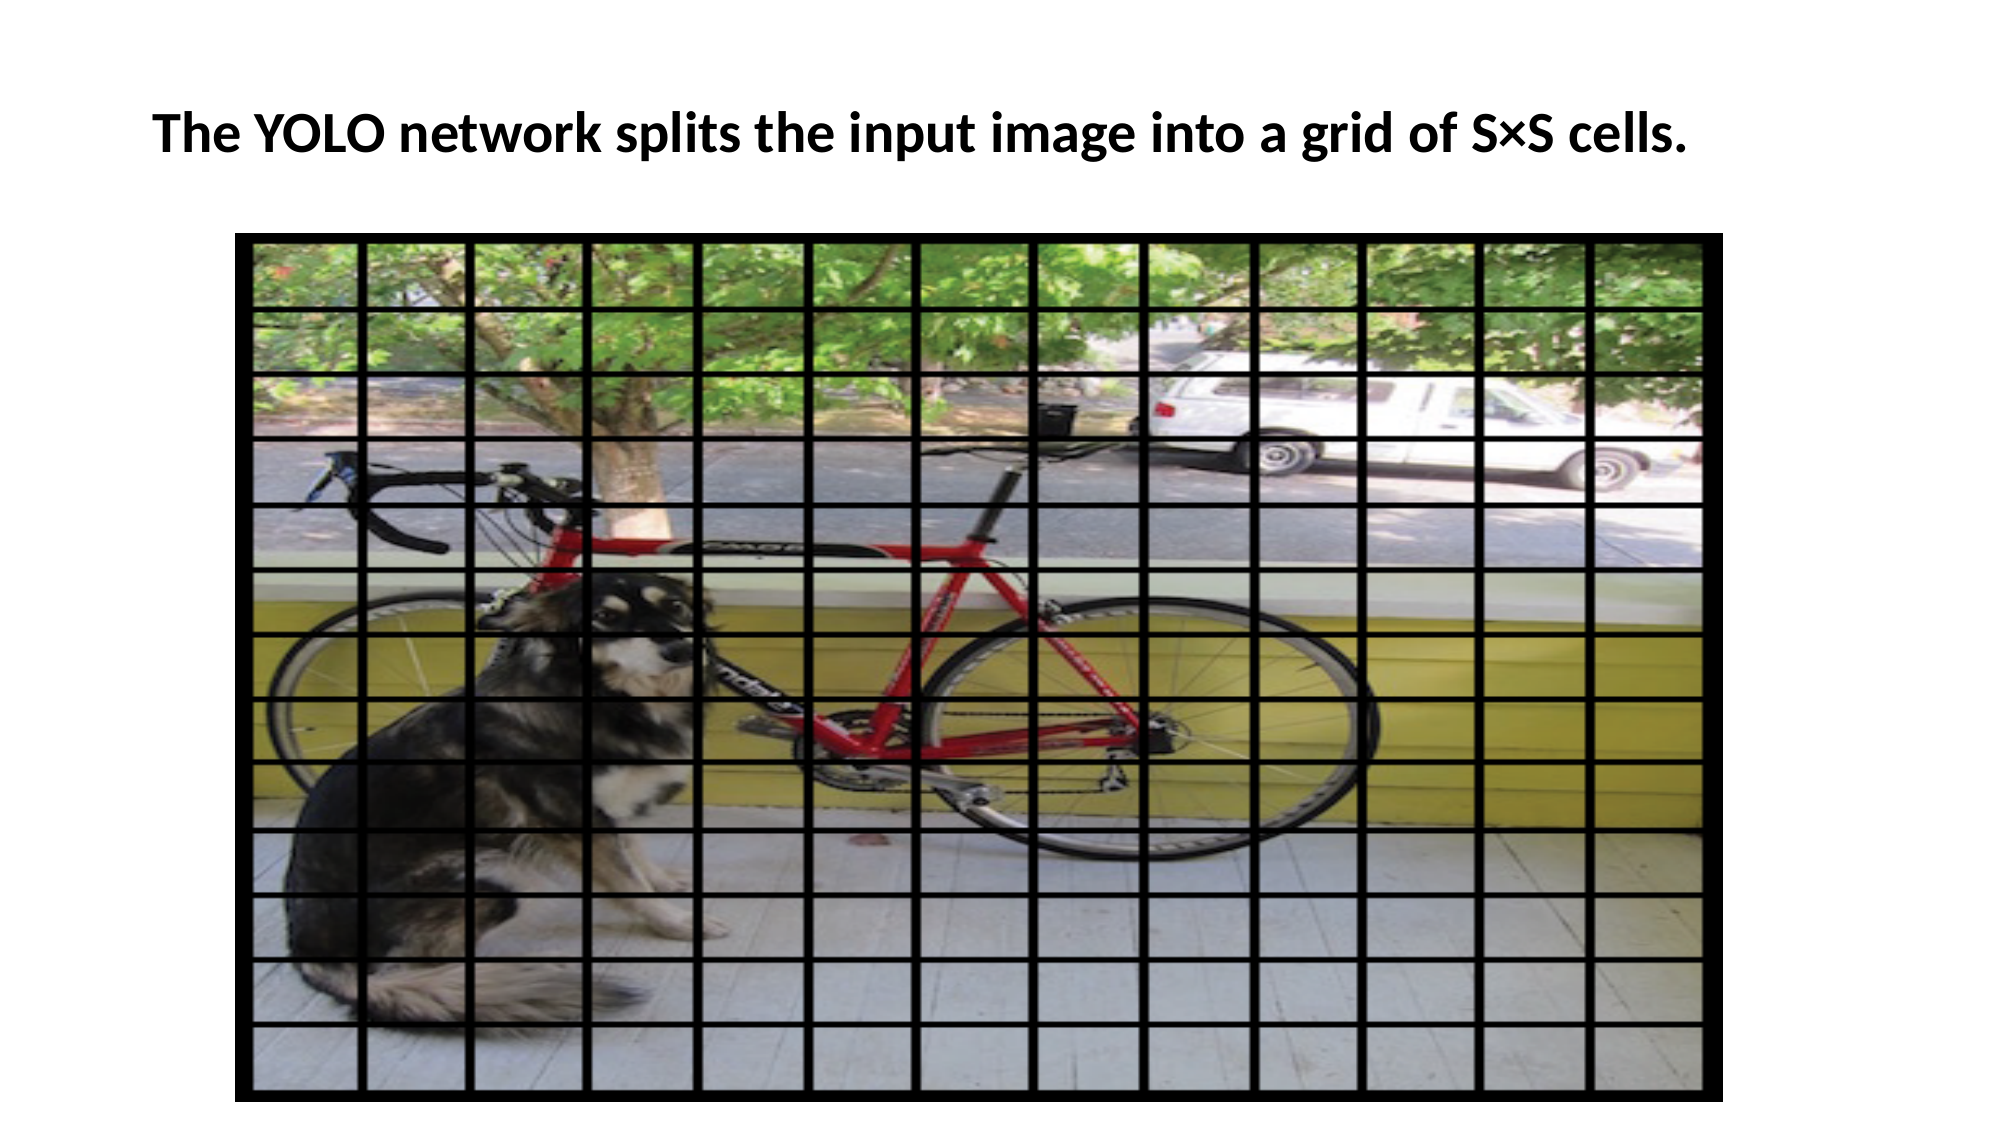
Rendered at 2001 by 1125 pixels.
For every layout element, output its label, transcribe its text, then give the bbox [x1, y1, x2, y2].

title The YOLO network splits the input image into a grid of S×S cells. [137, 59, 1863, 278]
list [235, 233, 1724, 1103]
